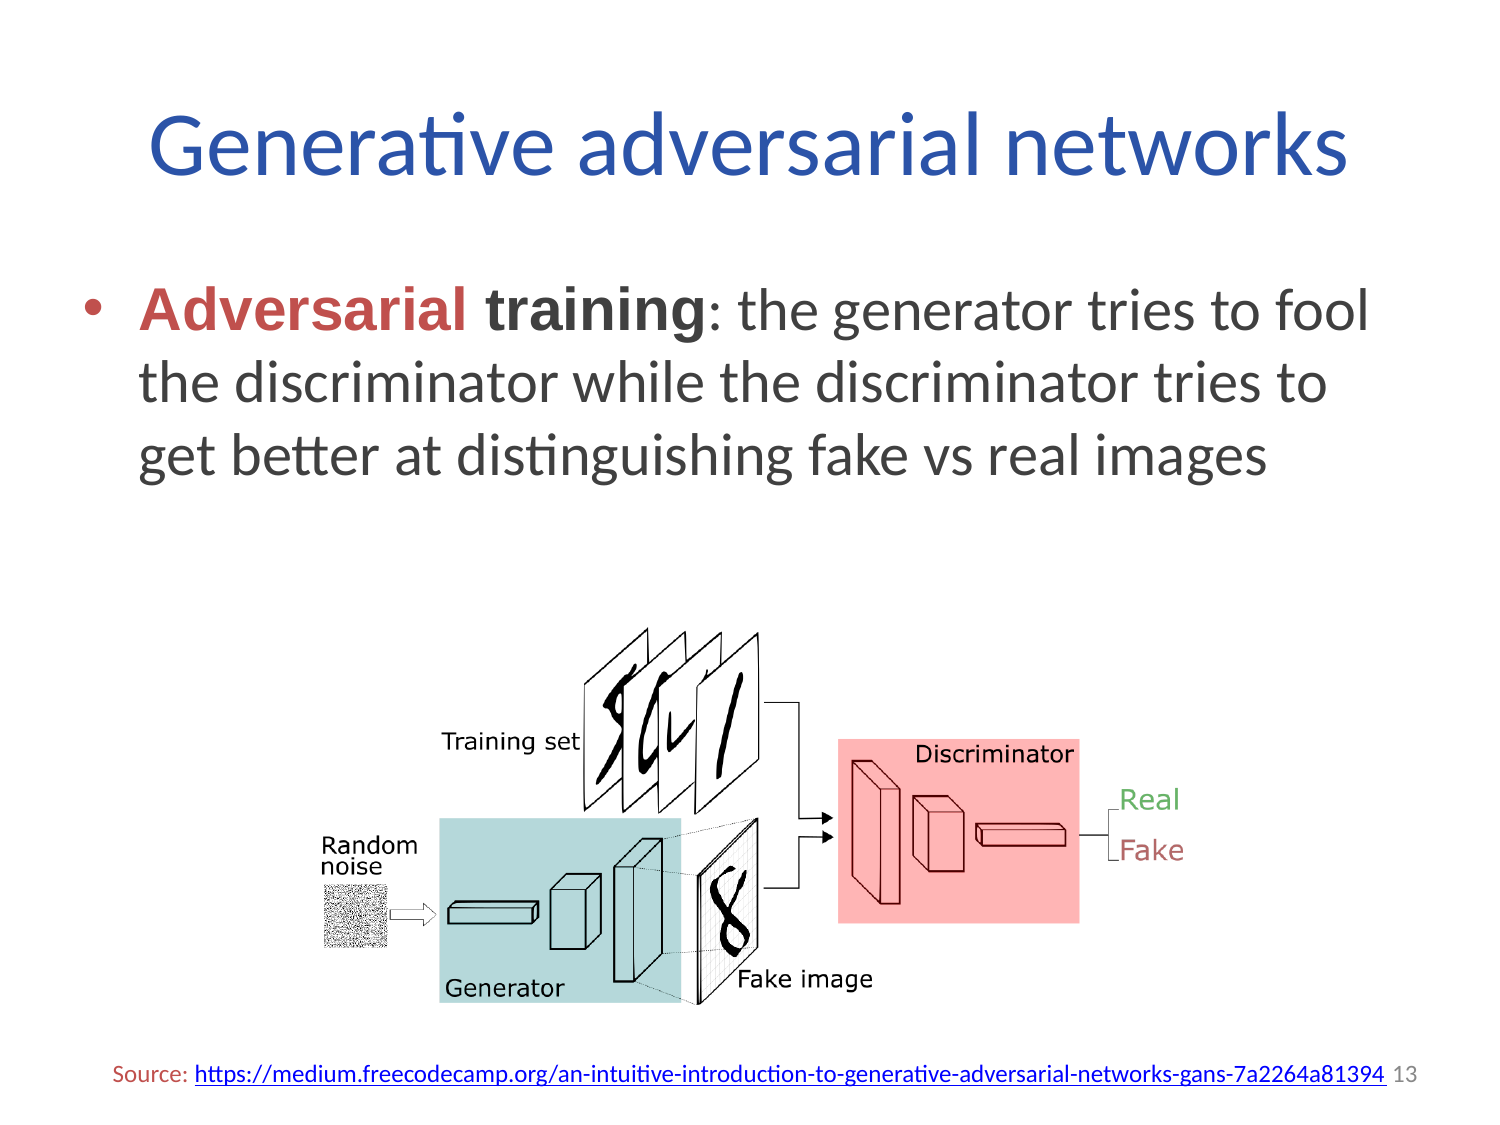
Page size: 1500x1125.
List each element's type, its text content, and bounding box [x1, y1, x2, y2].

text_box Source: https://medium.freecodecamp.org/an-intuitive-introduction-to-generative-adversarial-networks-gans-7a2264a81394 [105, 1050, 1395, 1096]
list Adversarial training: the generator tries to fool the discriminator while the discriminator tries to get better at distinguishing fake vs real images [74, 263, 1426, 1125]
picture [316, 627, 1184, 1005]
title Generative adversarial networks [74, 14, 1426, 263]
slide_number 13 [1395, 1051, 1426, 1094]
